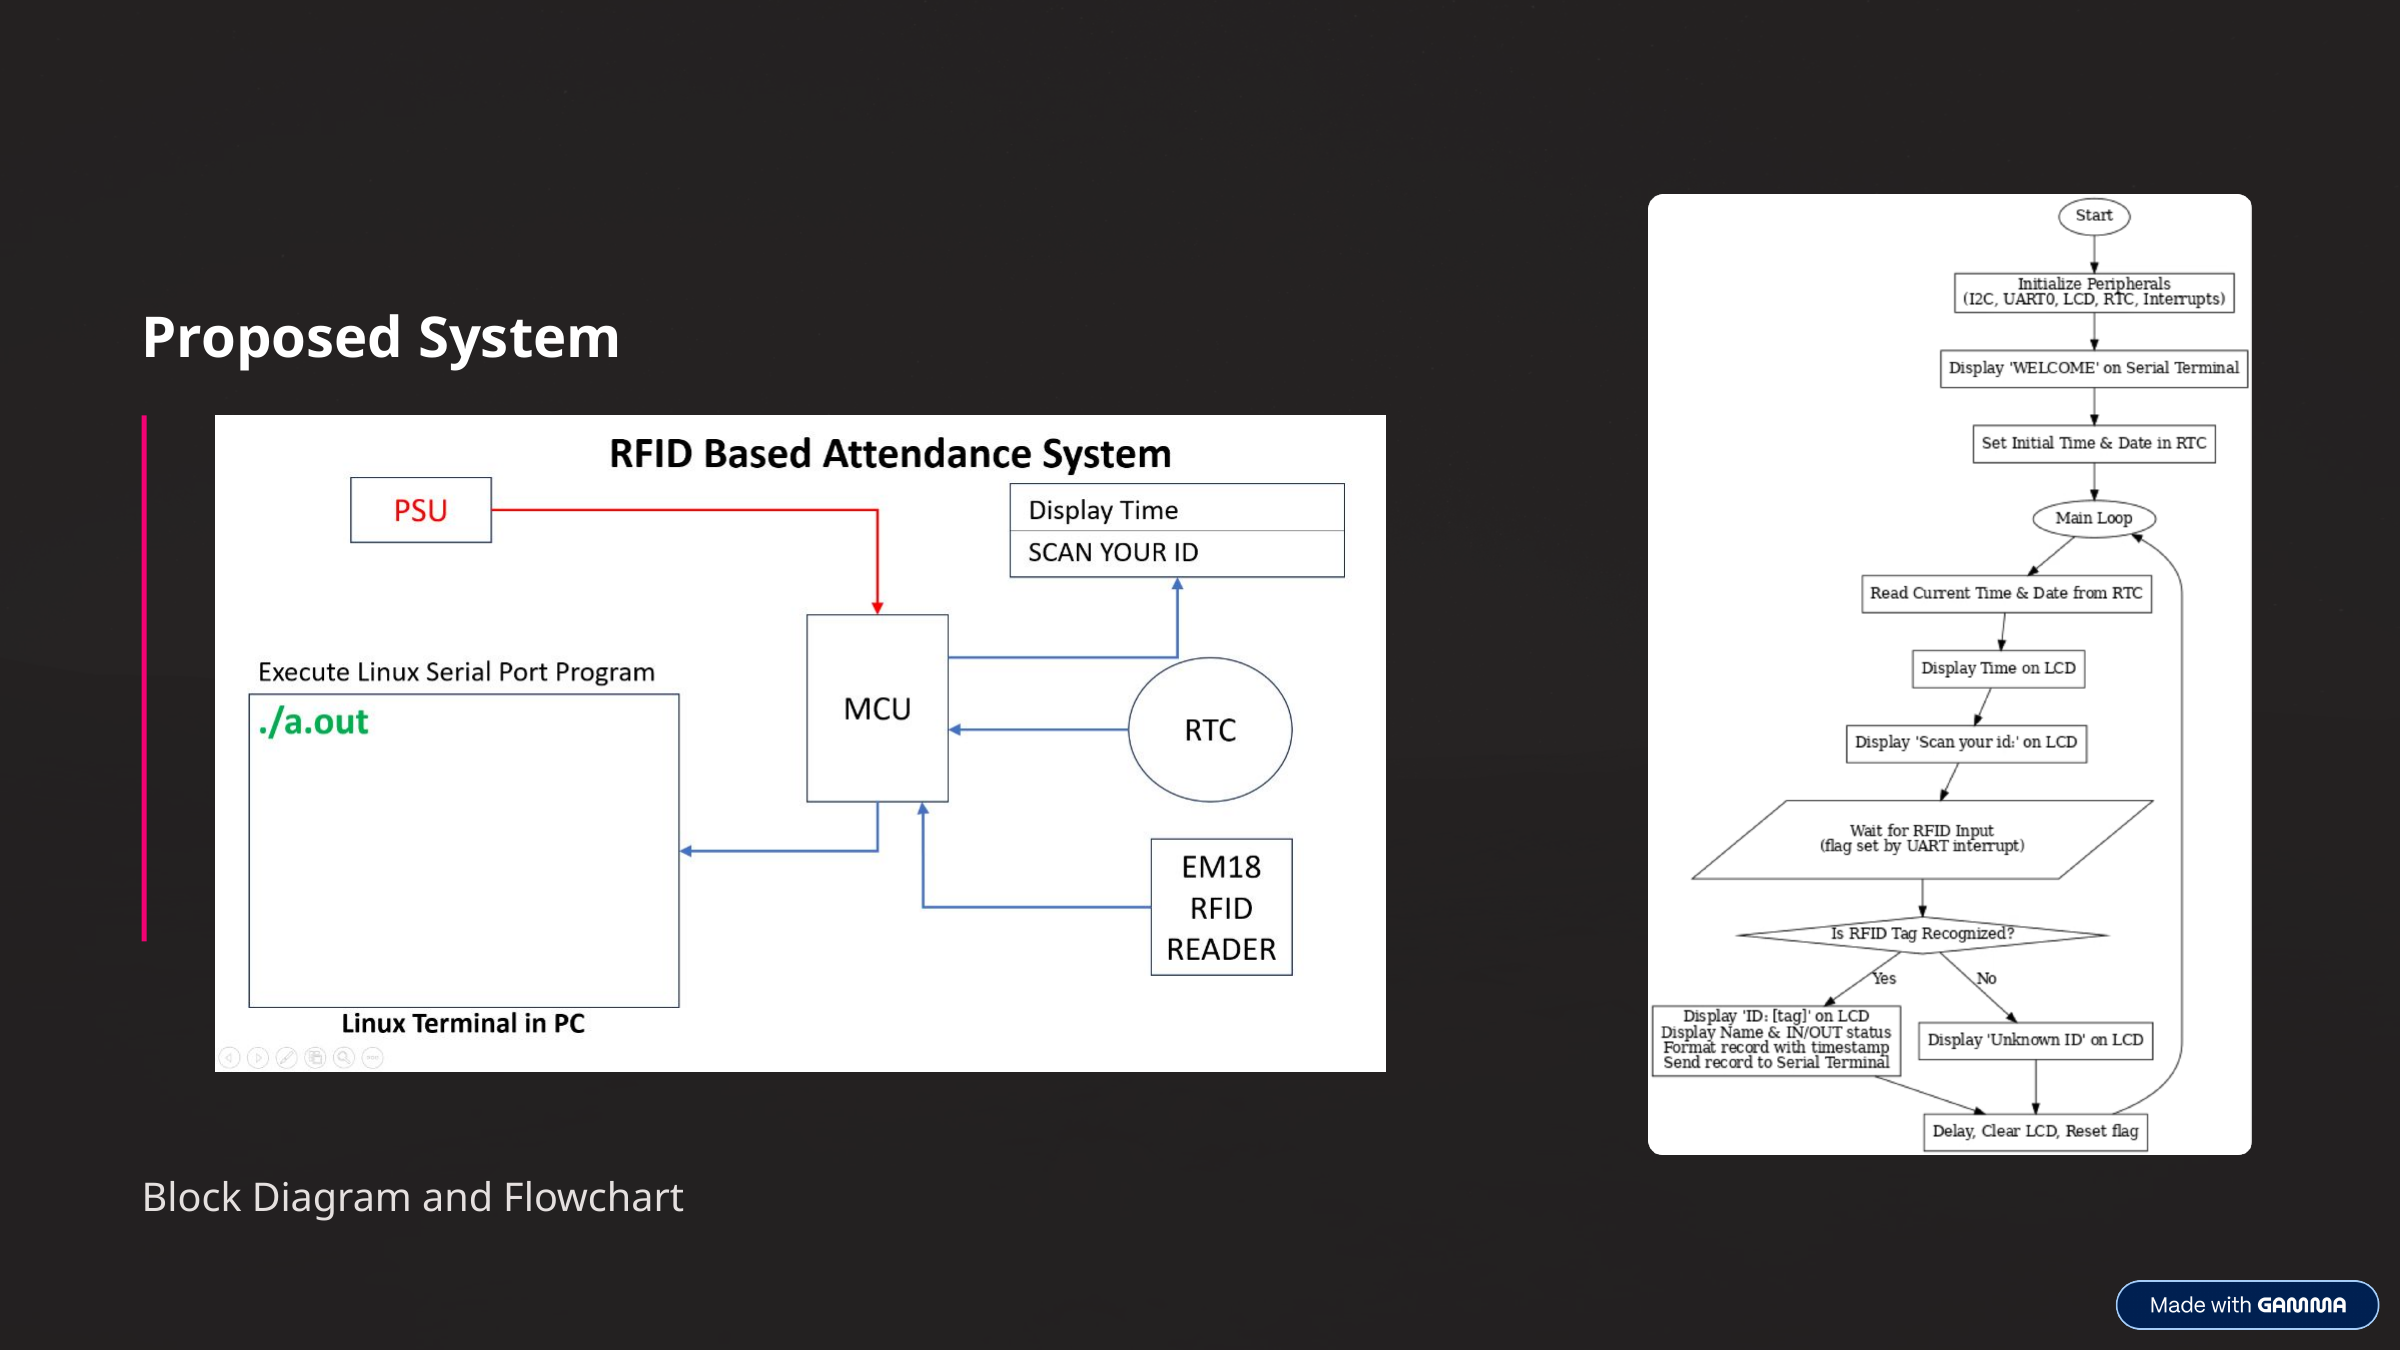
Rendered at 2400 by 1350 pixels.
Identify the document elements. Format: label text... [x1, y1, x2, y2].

text_box Proposed System [141, 298, 714, 370]
text_box [141, 415, 147, 942]
picture [215, 415, 1386, 1072]
text_box Block Diagram and Flowchart [141, 1155, 1359, 1220]
picture [2106, 1271, 2389, 1339]
picture [1648, 194, 2252, 1155]
